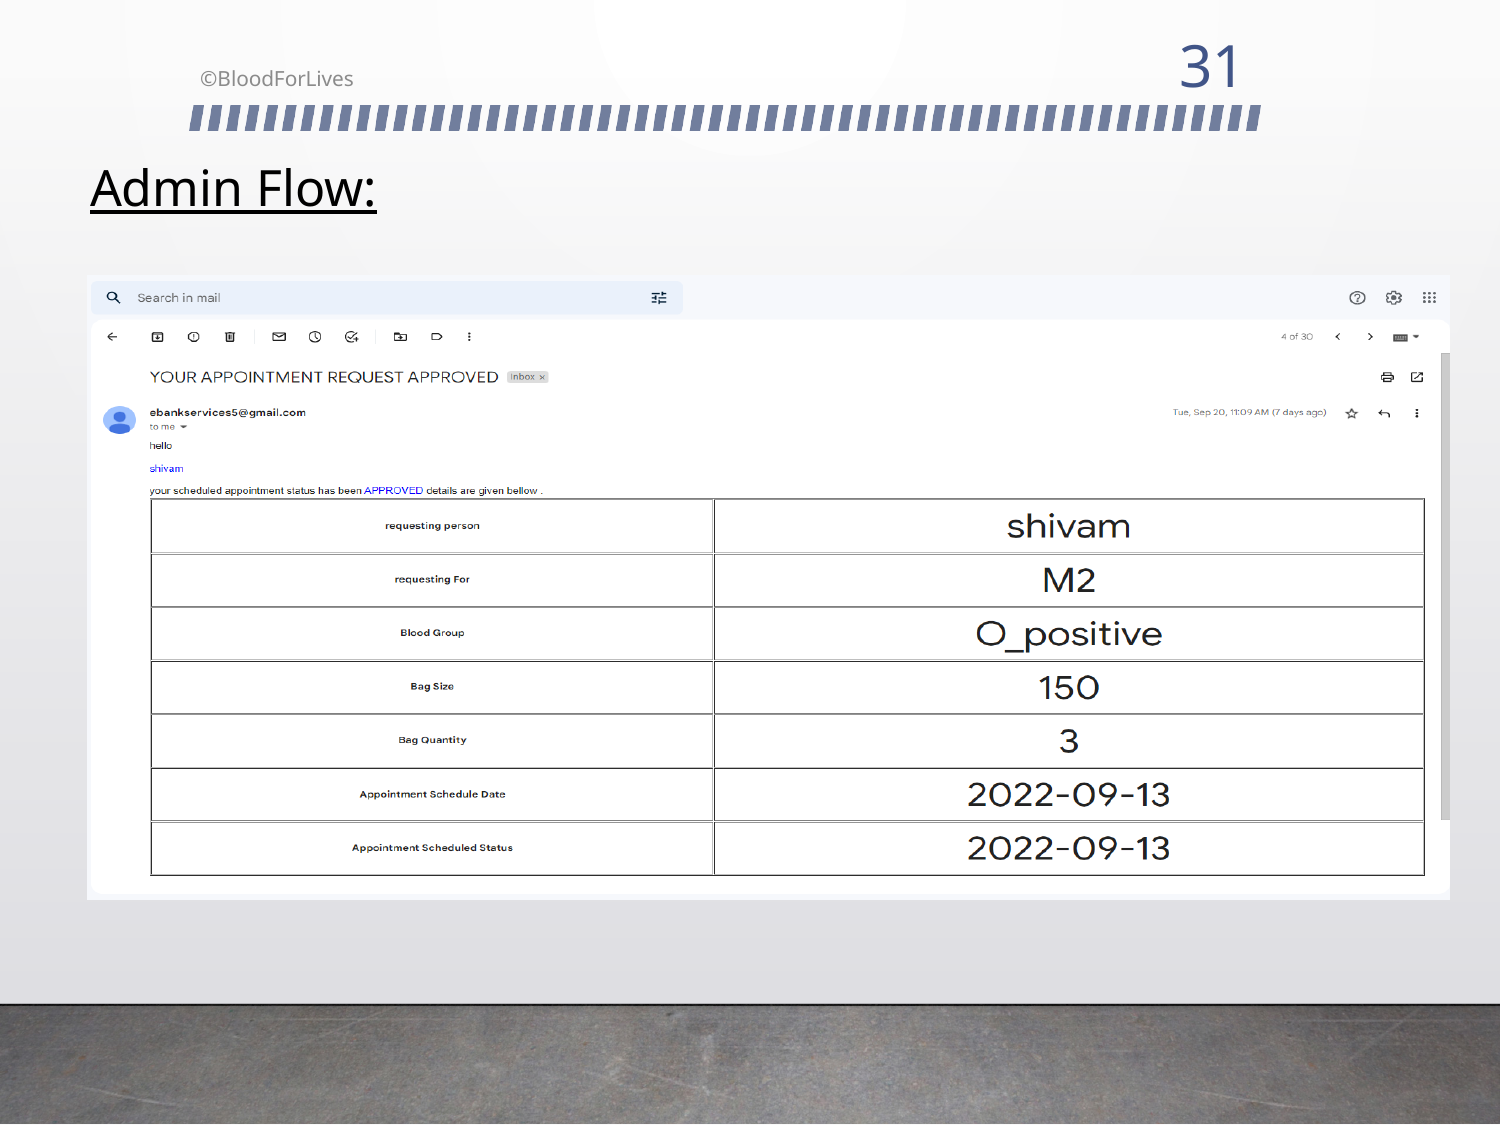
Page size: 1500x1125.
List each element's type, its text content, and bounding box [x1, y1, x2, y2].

slide_number 31 [1130, 21, 1262, 105]
picture [0, 1004, 1500, 1124]
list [87, 275, 1451, 900]
footer ©BloodForLives [185, 54, 741, 105]
title Admin Flow: [75, 155, 1425, 274]
